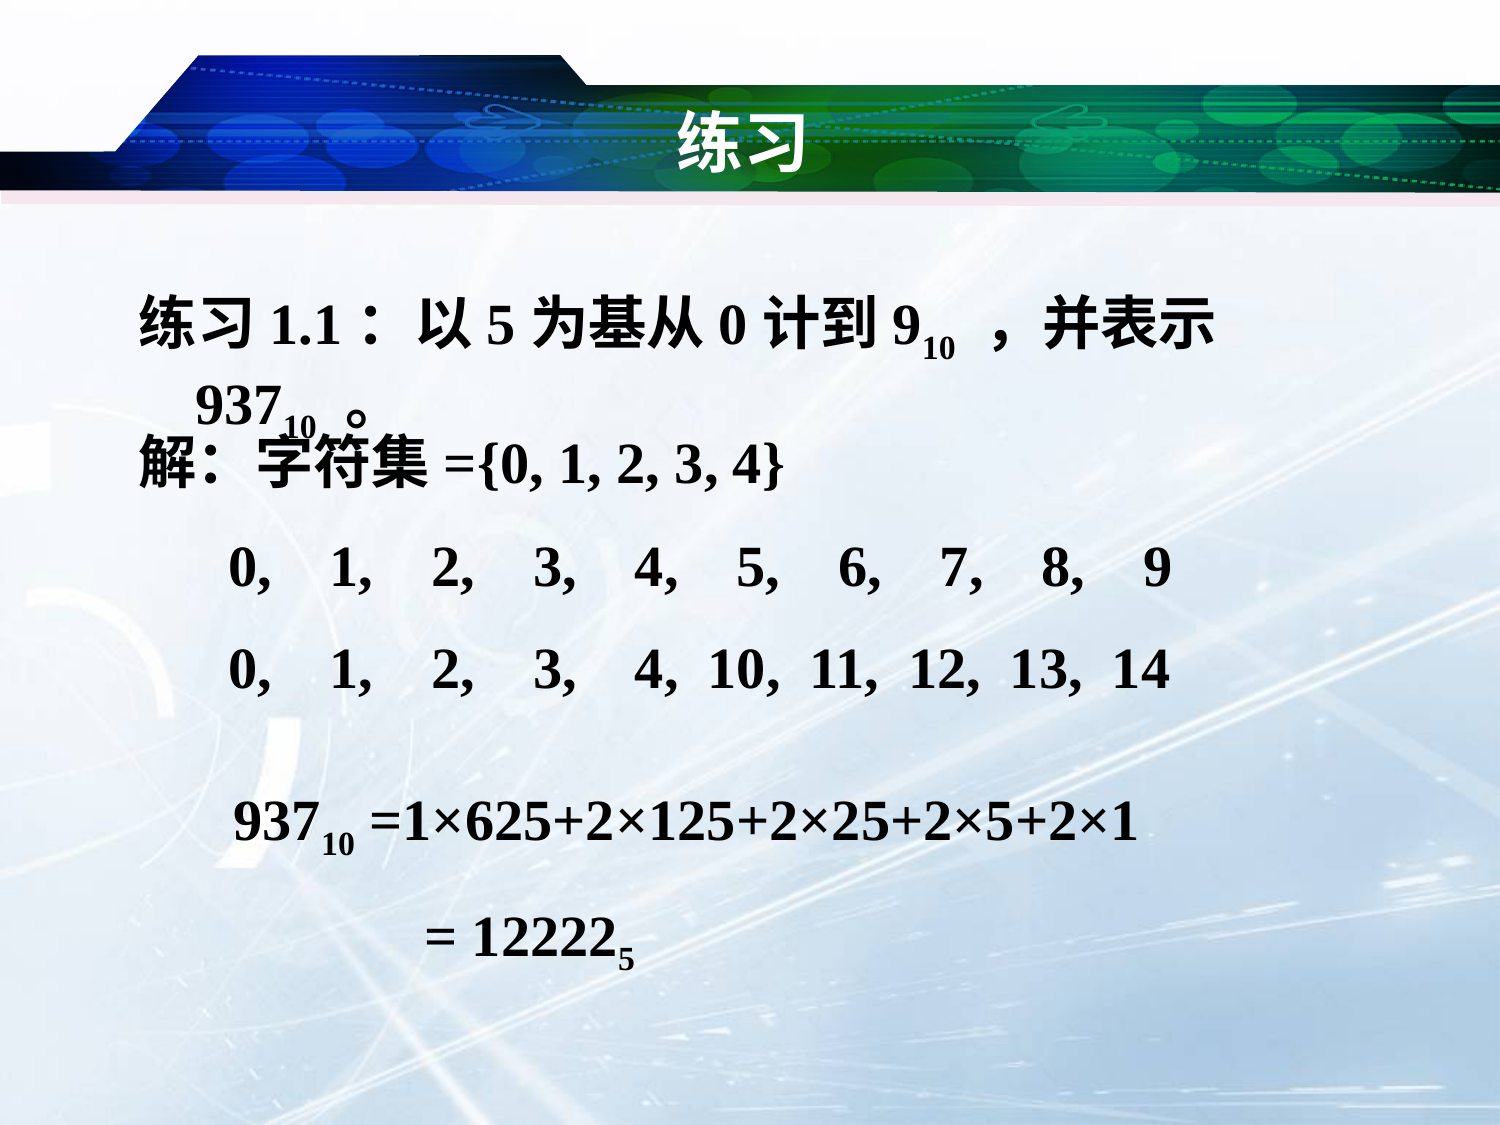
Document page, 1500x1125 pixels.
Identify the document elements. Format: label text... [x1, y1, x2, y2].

text_box 解：字符集={0, 1, 2, 3, 4} 0, 1, 2, 3, 4, 5, 6, 7, 8, 9 0, 1, 2, 3, 4, 10, 11, 12, 13, 14 [123, 396, 1424, 728]
title 练习 [99, 94, 1388, 188]
picture [0, 0, 1500, 1125]
text_box 93710 =1×625+2×125+2×25+2×5+2×1 = 122225 [218, 751, 1424, 976]
list 练习1.1：以5为基从0计到910 ，并表示93710 。 [123, 278, 1319, 396]
